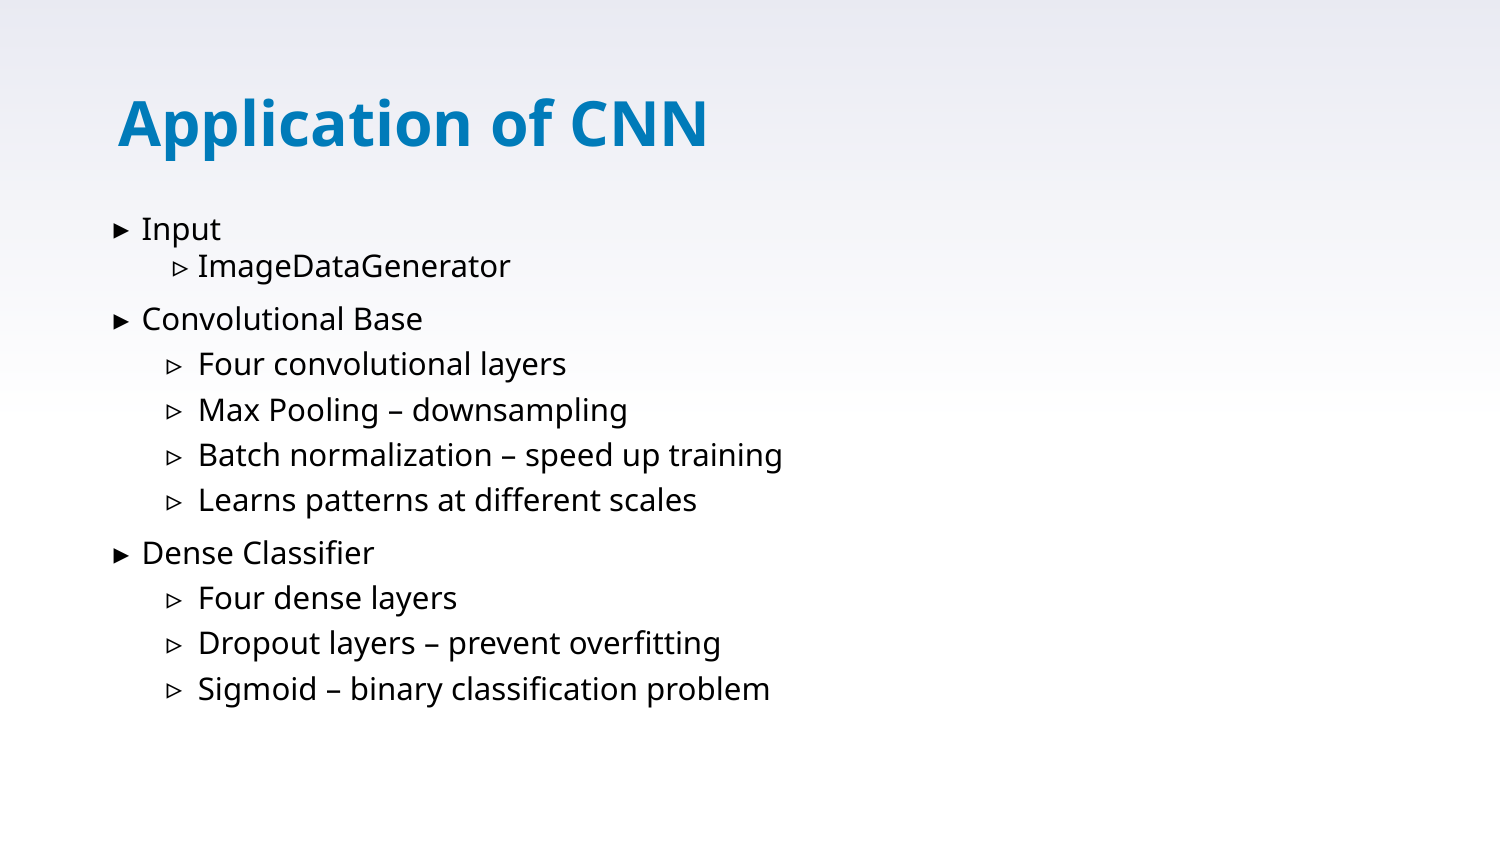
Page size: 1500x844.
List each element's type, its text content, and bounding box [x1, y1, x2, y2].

list Input ImageDataGenerator Convolutional Base Four convolutional layers Max Pooling – downsampling Batch normalization – speed up training Learns patterns at different scales Dense Classifier Four dense layers Dropout layers – prevent overfitting Sigmoid – binary classification problem [98, 201, 1393, 737]
title Application of CNN [103, 44, 1397, 208]
